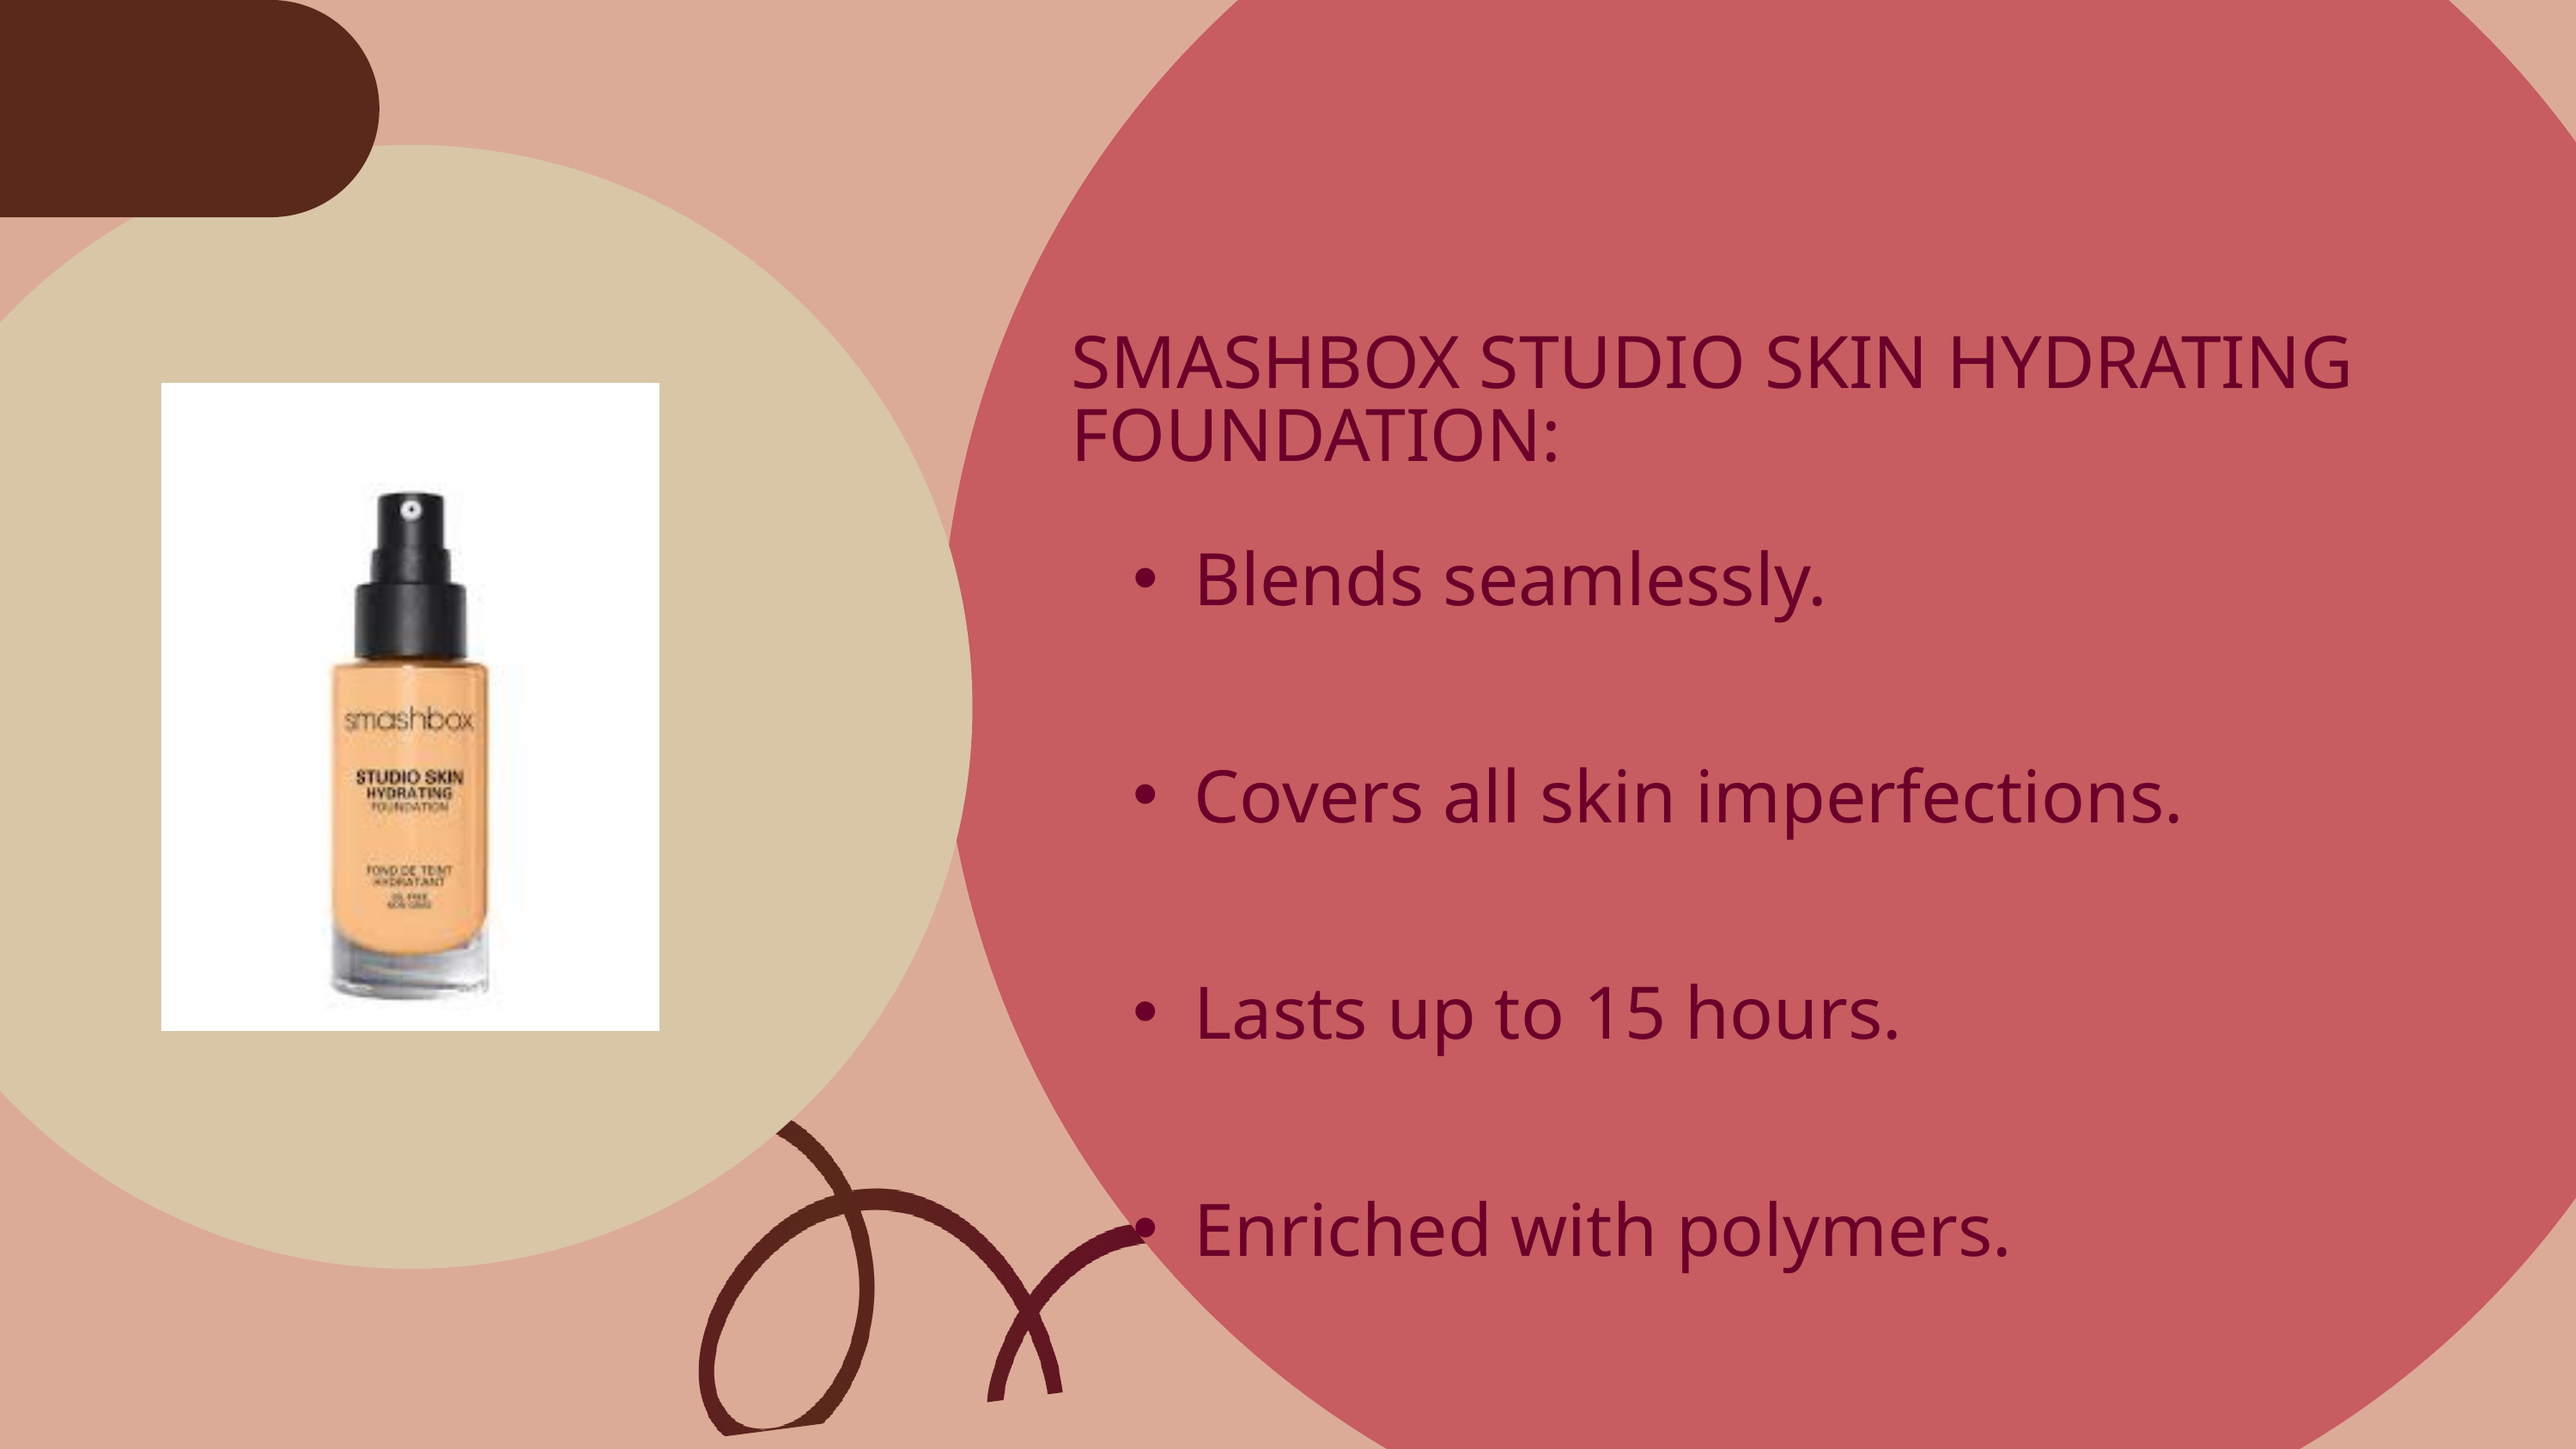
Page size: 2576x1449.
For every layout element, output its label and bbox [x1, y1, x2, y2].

text_box [0, 144, 973, 1270]
text_box [0, 0, 380, 218]
text_box [939, 0, 2576, 1449]
text_box [296, 1276, 933, 1449]
